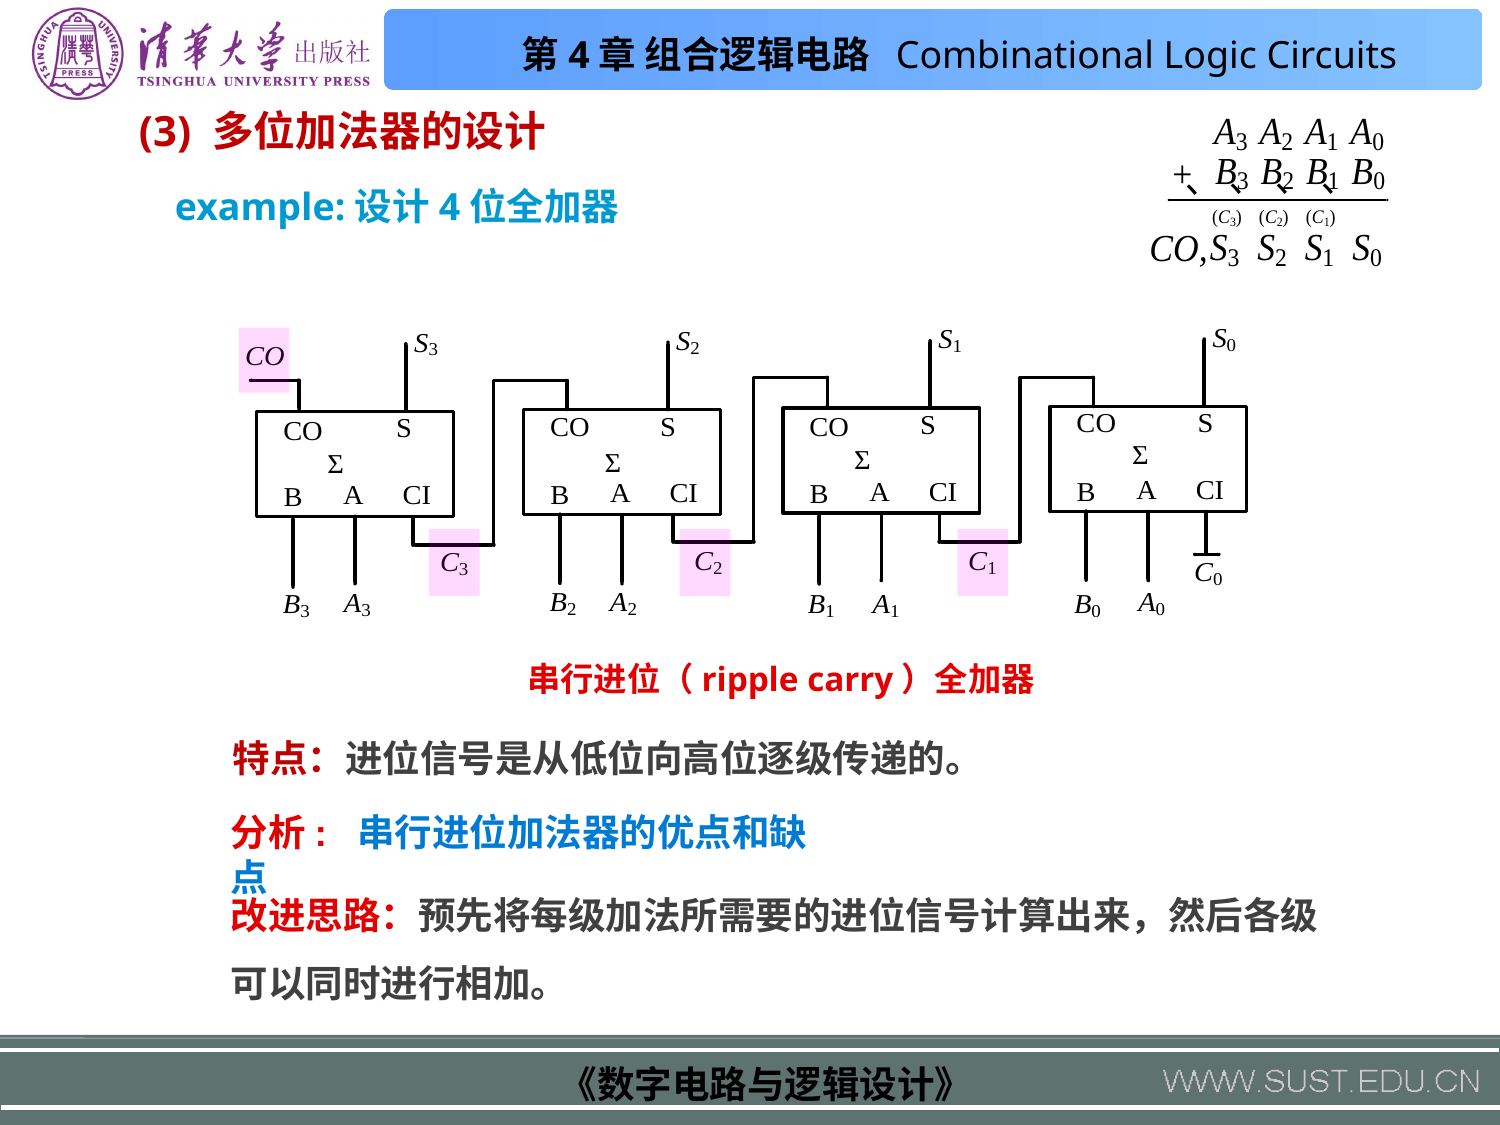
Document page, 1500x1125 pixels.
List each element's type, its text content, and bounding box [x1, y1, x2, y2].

text_box 改进思路：预先将每级加法所需要的进位信号计算出来，然后各级可以同时进行相加。 [215, 862, 1347, 1012]
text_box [177, 301, 1309, 635]
text_box example:设计4位全加器 [159, 175, 634, 236]
text_box 串行进位（ripple carry）全加器 [512, 650, 1050, 705]
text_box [1124, 97, 1450, 286]
text_box 分析: 串行进位加法器的优点和缺点 [215, 801, 854, 907]
text_box (3) 多位加法器的设计 [124, 97, 562, 163]
text_box （1）逻辑抽象 [1151, 1057, 1492, 1105]
picture [28, 0, 373, 110]
text_box 特点：进位信号是从低位向高位逐级传递的。 [218, 727, 998, 787]
